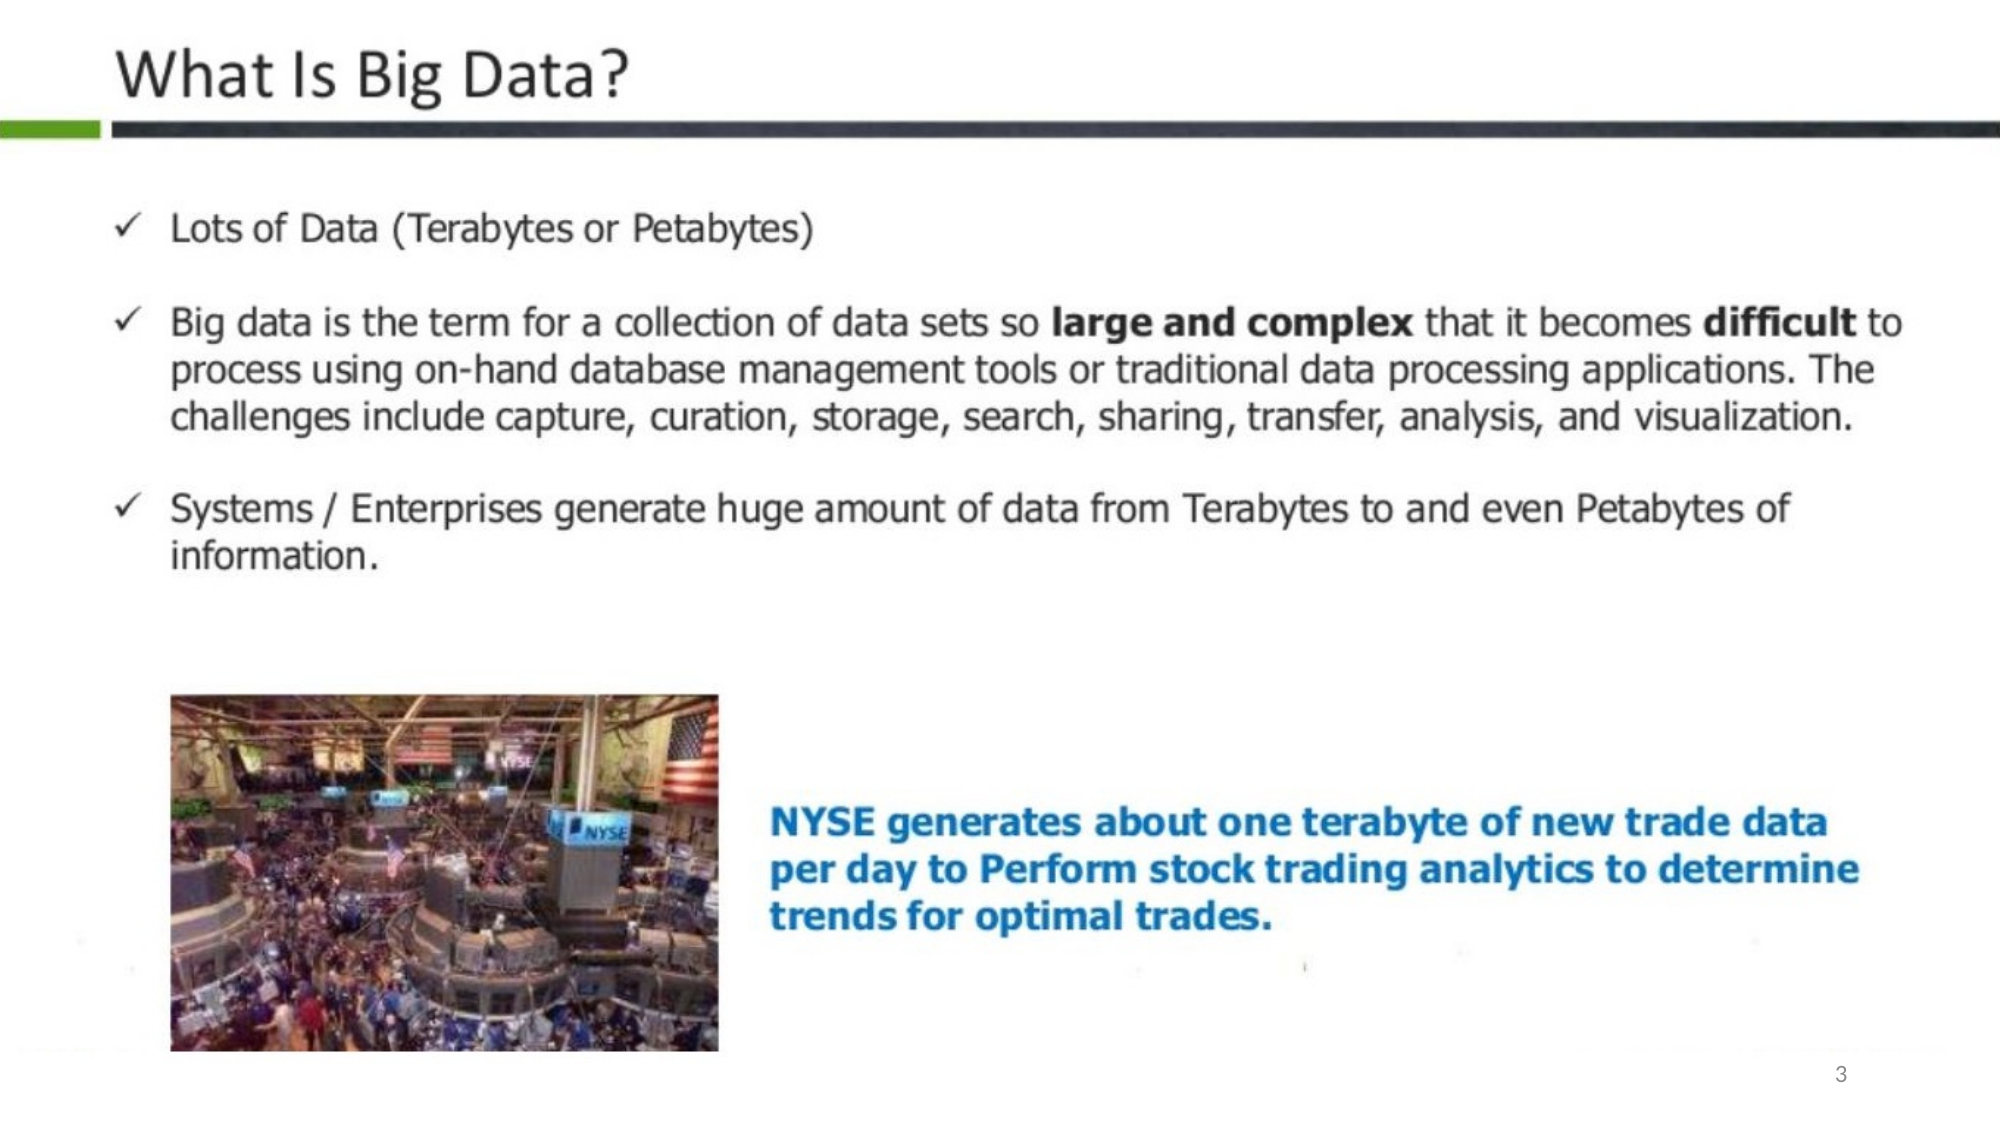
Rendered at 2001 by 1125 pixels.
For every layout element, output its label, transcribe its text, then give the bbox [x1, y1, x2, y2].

picture [0, 35, 2000, 1066]
slide_number 3 [1412, 1066, 1863, 1103]
